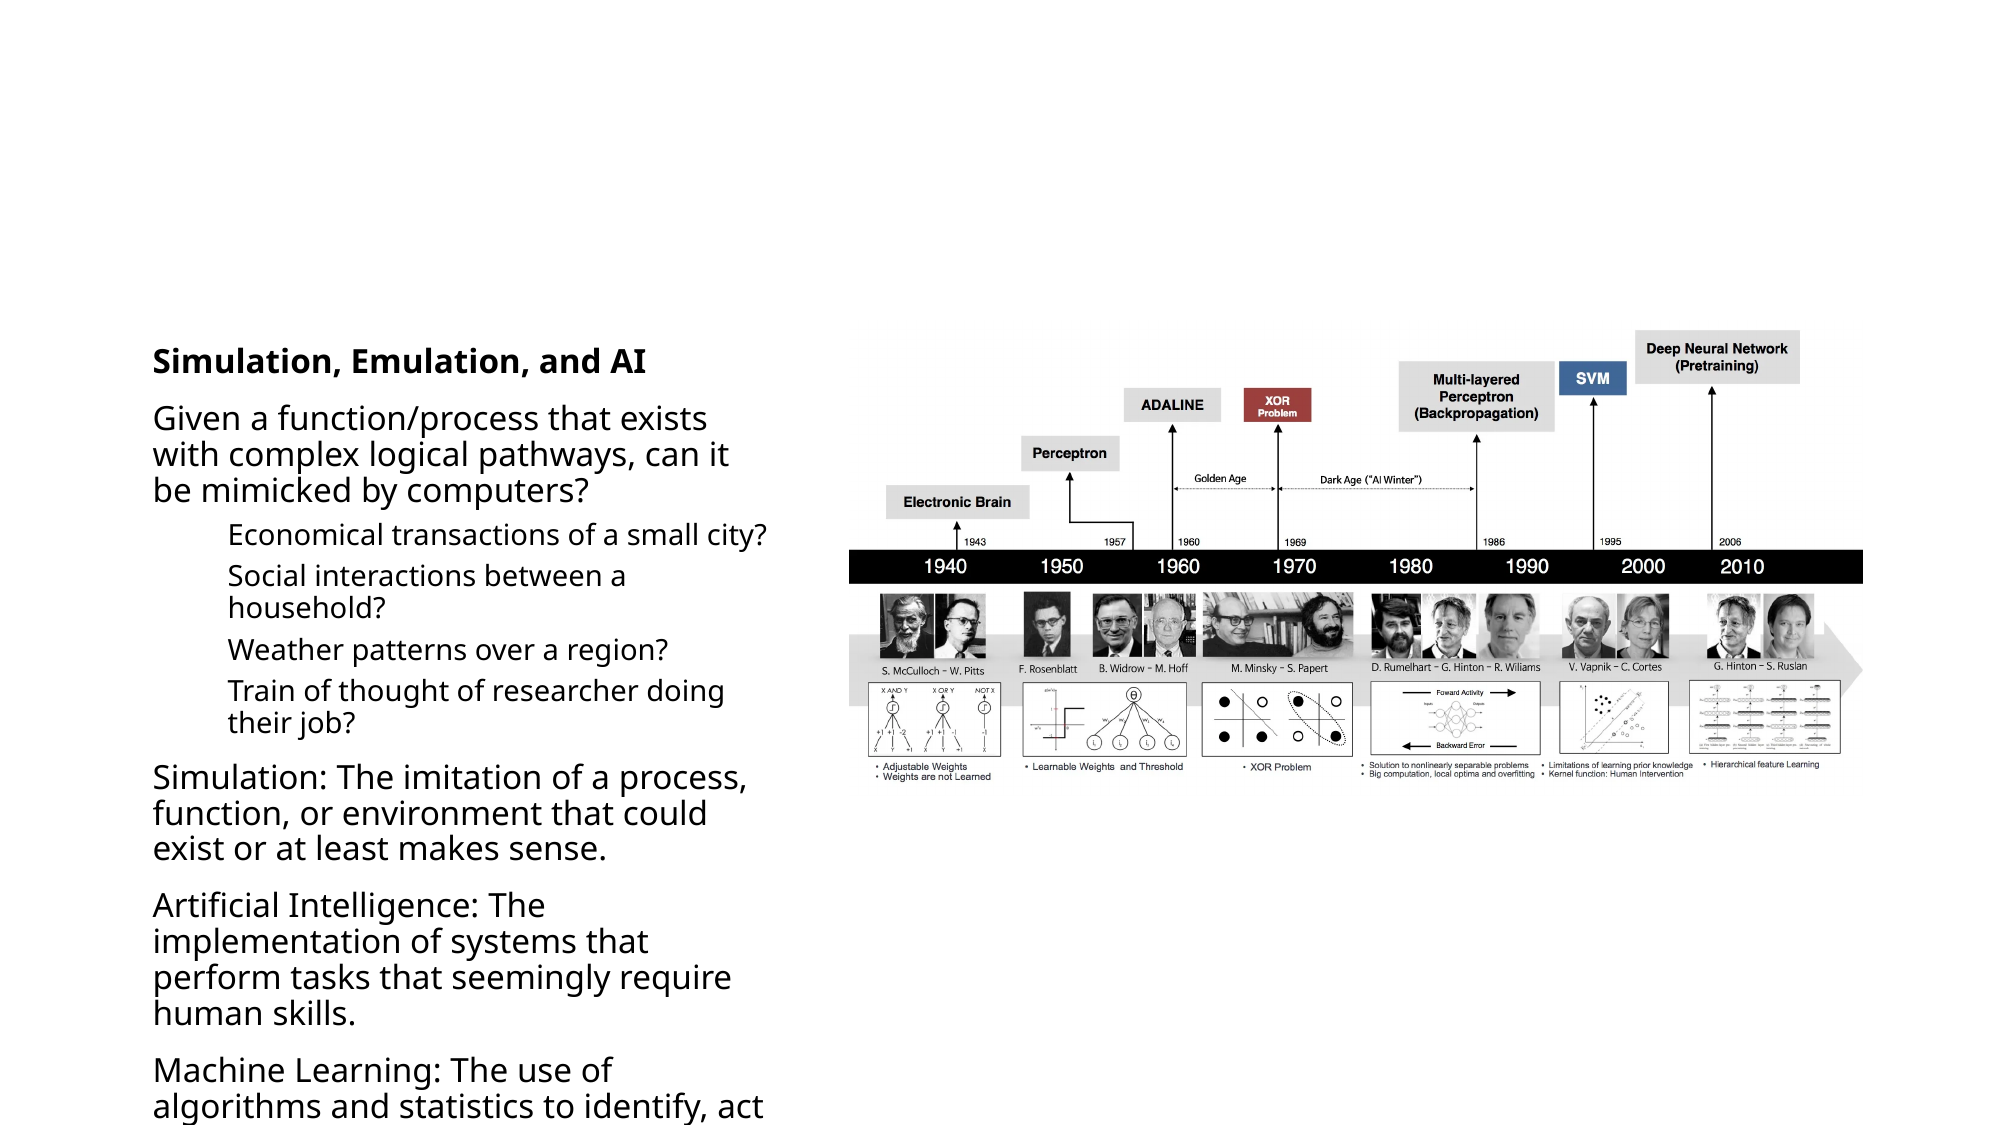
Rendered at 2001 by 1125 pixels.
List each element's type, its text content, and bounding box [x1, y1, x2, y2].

list Simulation, Emulation, and AI Given a function/process that exists with complex logical pathways, can it be mimicked by computers? Economical transactions of a small city? Social interactions between a household? Weather patterns over a region? Train of thought of researcher doing their job? Simulation: The imitation of a process, function, or environment that could exist or at least makes sense. Artificial Intelligence: The implementation of systems that perform tasks that seemingly require human skills. Machine Learning: The use of algorithms and statistics to identify, act on, and/or mimic patterns. Deep Learning: The use of neural networks to create function approximators with machine learning patterns. Deep Learning - History [137, 337, 783, 963]
picture [849, 320, 1863, 797]
